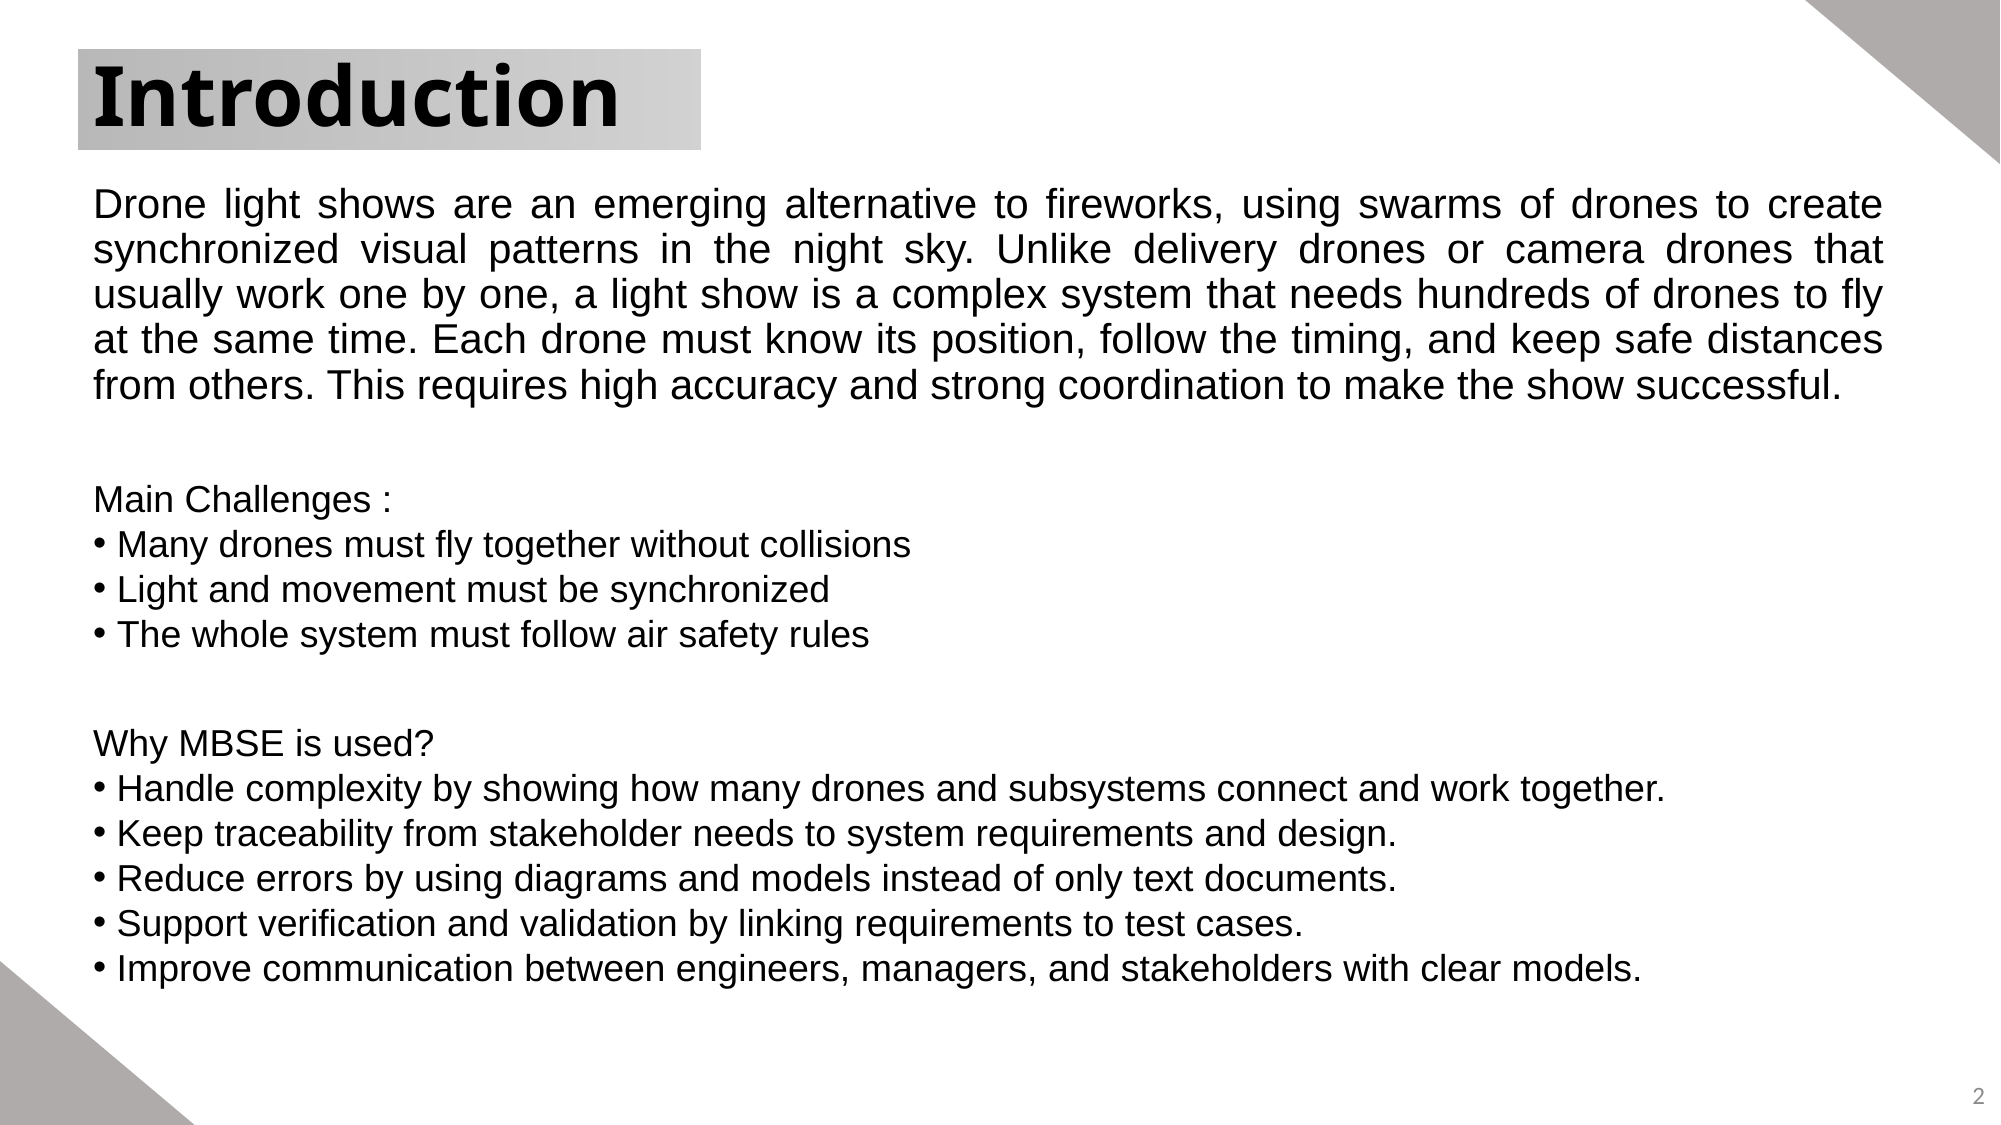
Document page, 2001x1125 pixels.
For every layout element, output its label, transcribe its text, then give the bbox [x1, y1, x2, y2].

text_box Main Challenges : Many drones must fly together without collisions Light and movement must be synchronized The whole system must follow air safety rules [78, 422, 942, 666]
title Introduction [78, 0, 1804, 175]
slide_number 2 [1550, 1065, 2000, 1125]
list Drone light shows are an emerging alternative to fireworks, using swarms of drones to create synchronized visual patterns in the night sky. Unlike delivery drones or camera drones that usually work one by one, a light show is a complex system that needs hundreds of drones to fly at the same time. Each drone must know its position, follow the timing, and keep safe distances from others. This requires high accuracy and strong coordination to make the show successful. [78, 175, 1900, 465]
text_box [1803, 0, 2000, 166]
text_box Why MBSE is used? Handle complexity by showing how many drones and subsystems connect and work together. Keep traceability from stakeholder needs to system requirements and design. Reduce errors by using diagrams and models instead of only text documents. Support verification and validation by linking requirements to test cases. Improve communication between engineers, managers, and stakeholders with clear models. [78, 666, 1902, 1125]
text_box [0, 959, 197, 1125]
